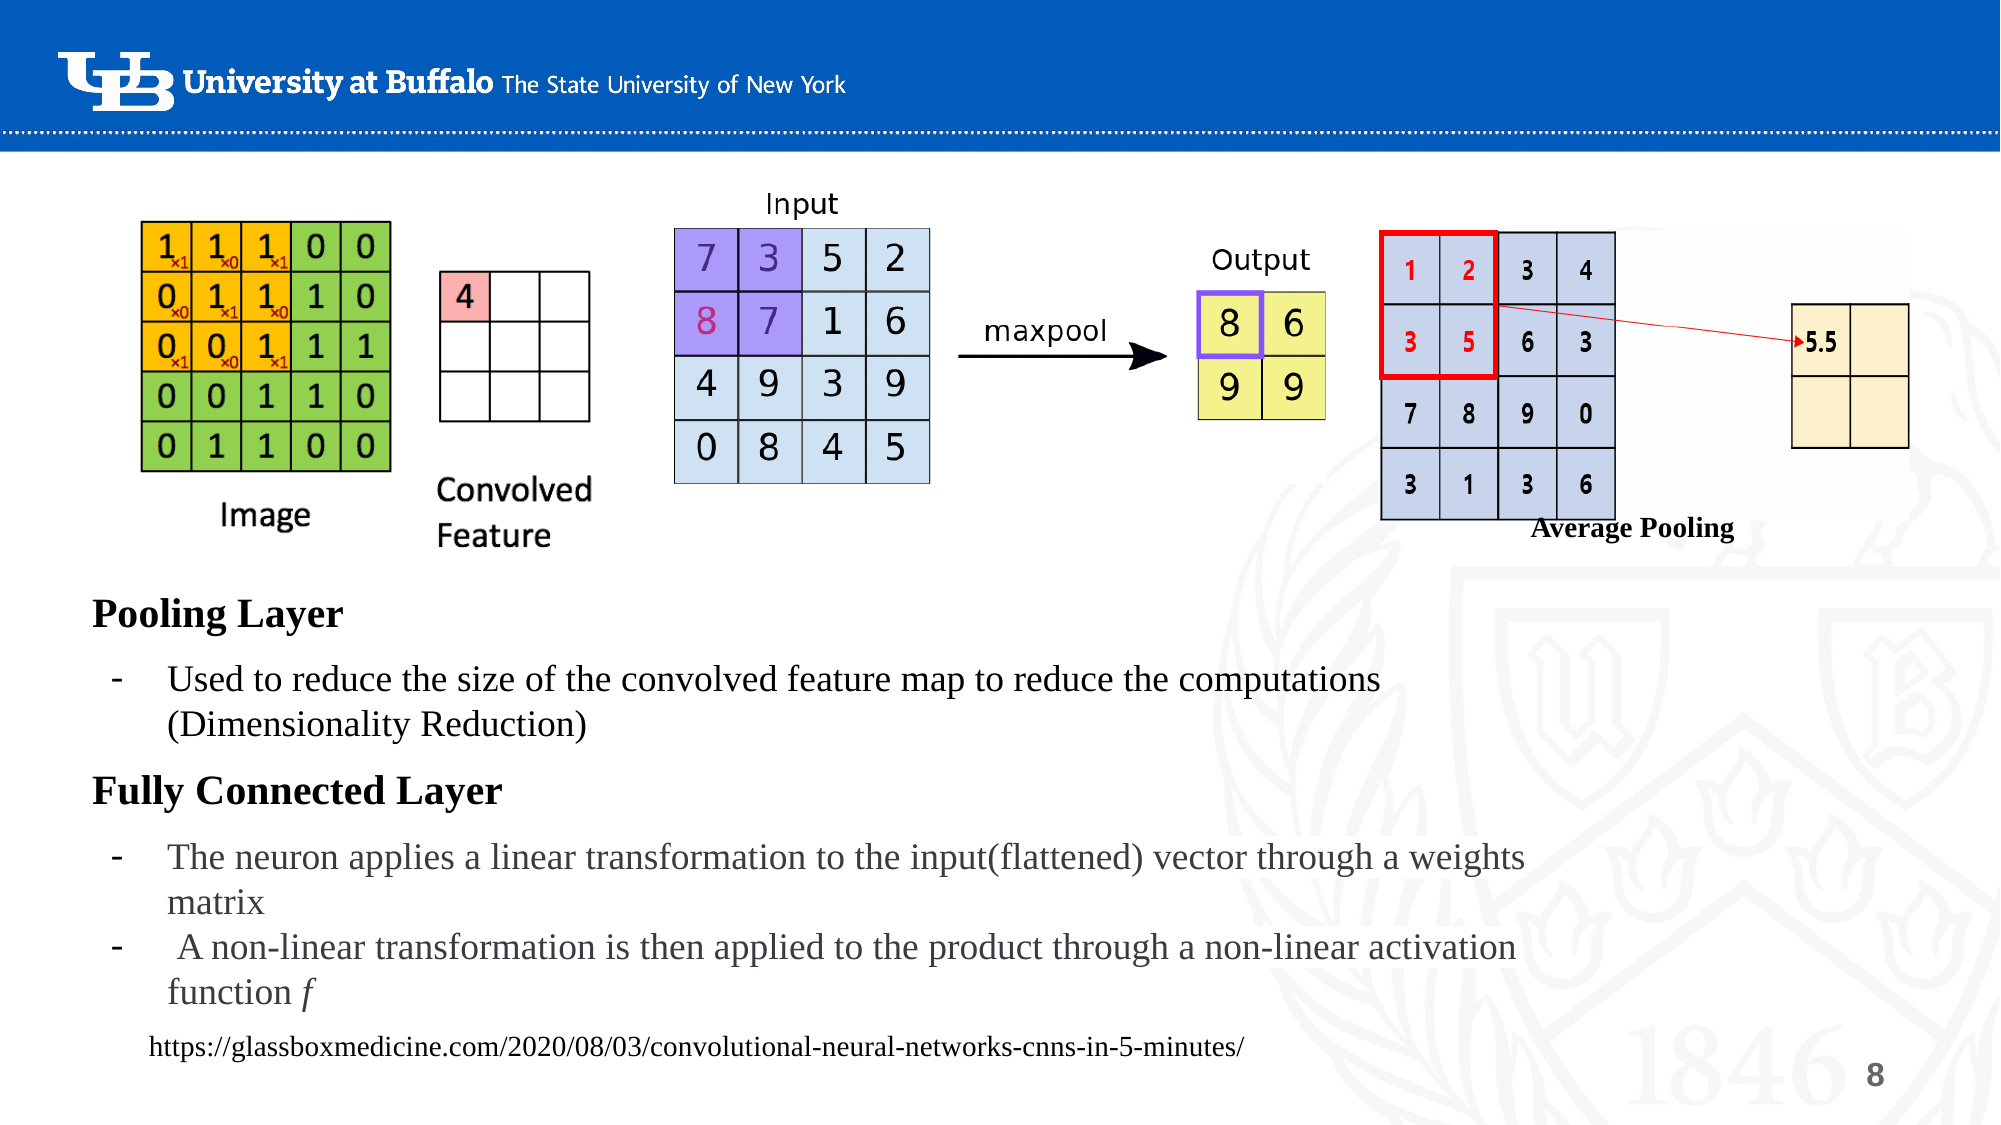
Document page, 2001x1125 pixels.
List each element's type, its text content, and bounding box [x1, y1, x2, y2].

slide_number ‹#› [1860, 1046, 1910, 1125]
picture [0, 0, 2000, 1125]
text_box Average Pooling [1515, 493, 1930, 559]
text_box https://glassboxmedicine.com/2020/08/03/convolutional-neural-networks-cnns-in-5-minutes/ [134, 1012, 1753, 1078]
text_box Pooling Layer Used to reduce the size of the convolved feature map to reduce the computations (Dimensionality Reduction) Fully Connected Layer The neuron applies a linear transformation to the input(flattened) vector through a weights matrix A non-linear transformation is then applied to the product through a non-linear activation function f [92, 570, 1531, 1084]
